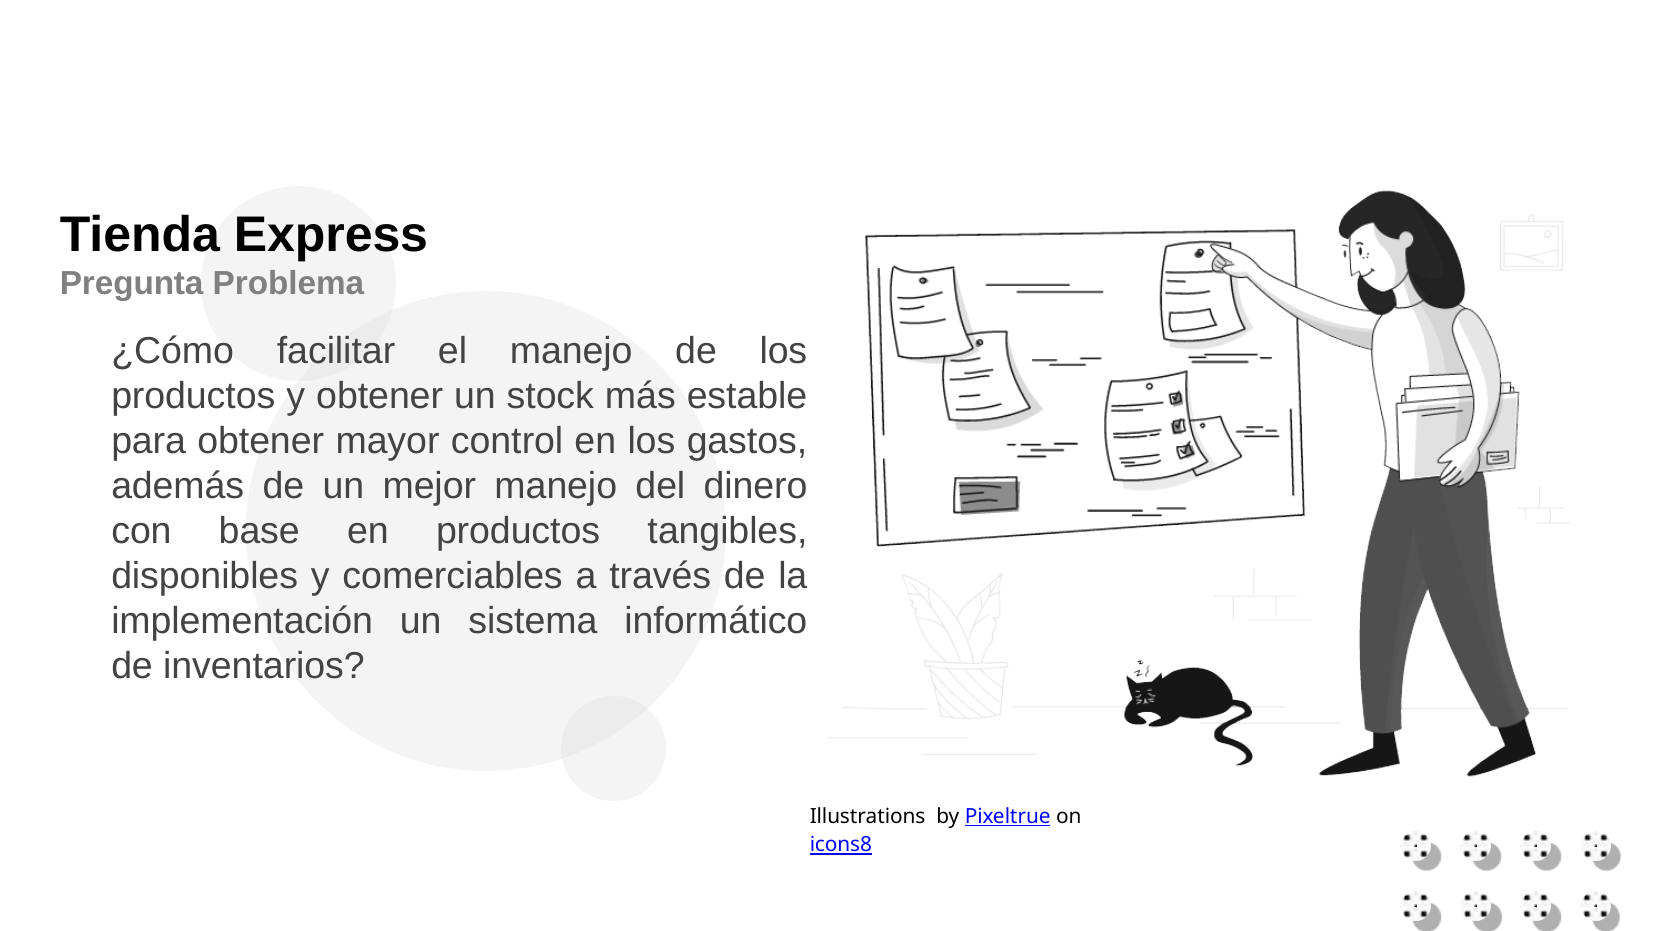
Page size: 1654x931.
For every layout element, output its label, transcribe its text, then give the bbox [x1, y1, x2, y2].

picture [1460, 831, 1491, 862]
picture [1460, 891, 1491, 922]
text_box Tienda Express Pregunta Problema [45, 193, 600, 259]
picture [1520, 891, 1551, 922]
picture [1580, 891, 1611, 922]
picture [1400, 891, 1431, 922]
picture [1400, 831, 1431, 862]
picture [713, 129, 1620, 810]
text_box ¿Cómo facilitar el manejo de los productos y obtener un stock más estable para obtener mayor control en los gastos, además de un mejor manejo del dinero con base en productos tangibles, disponibles y comerciables a través de la implementación un sistema informático de inventarios? [21, 318, 823, 648]
picture [1520, 831, 1551, 862]
picture [1580, 831, 1611, 862]
